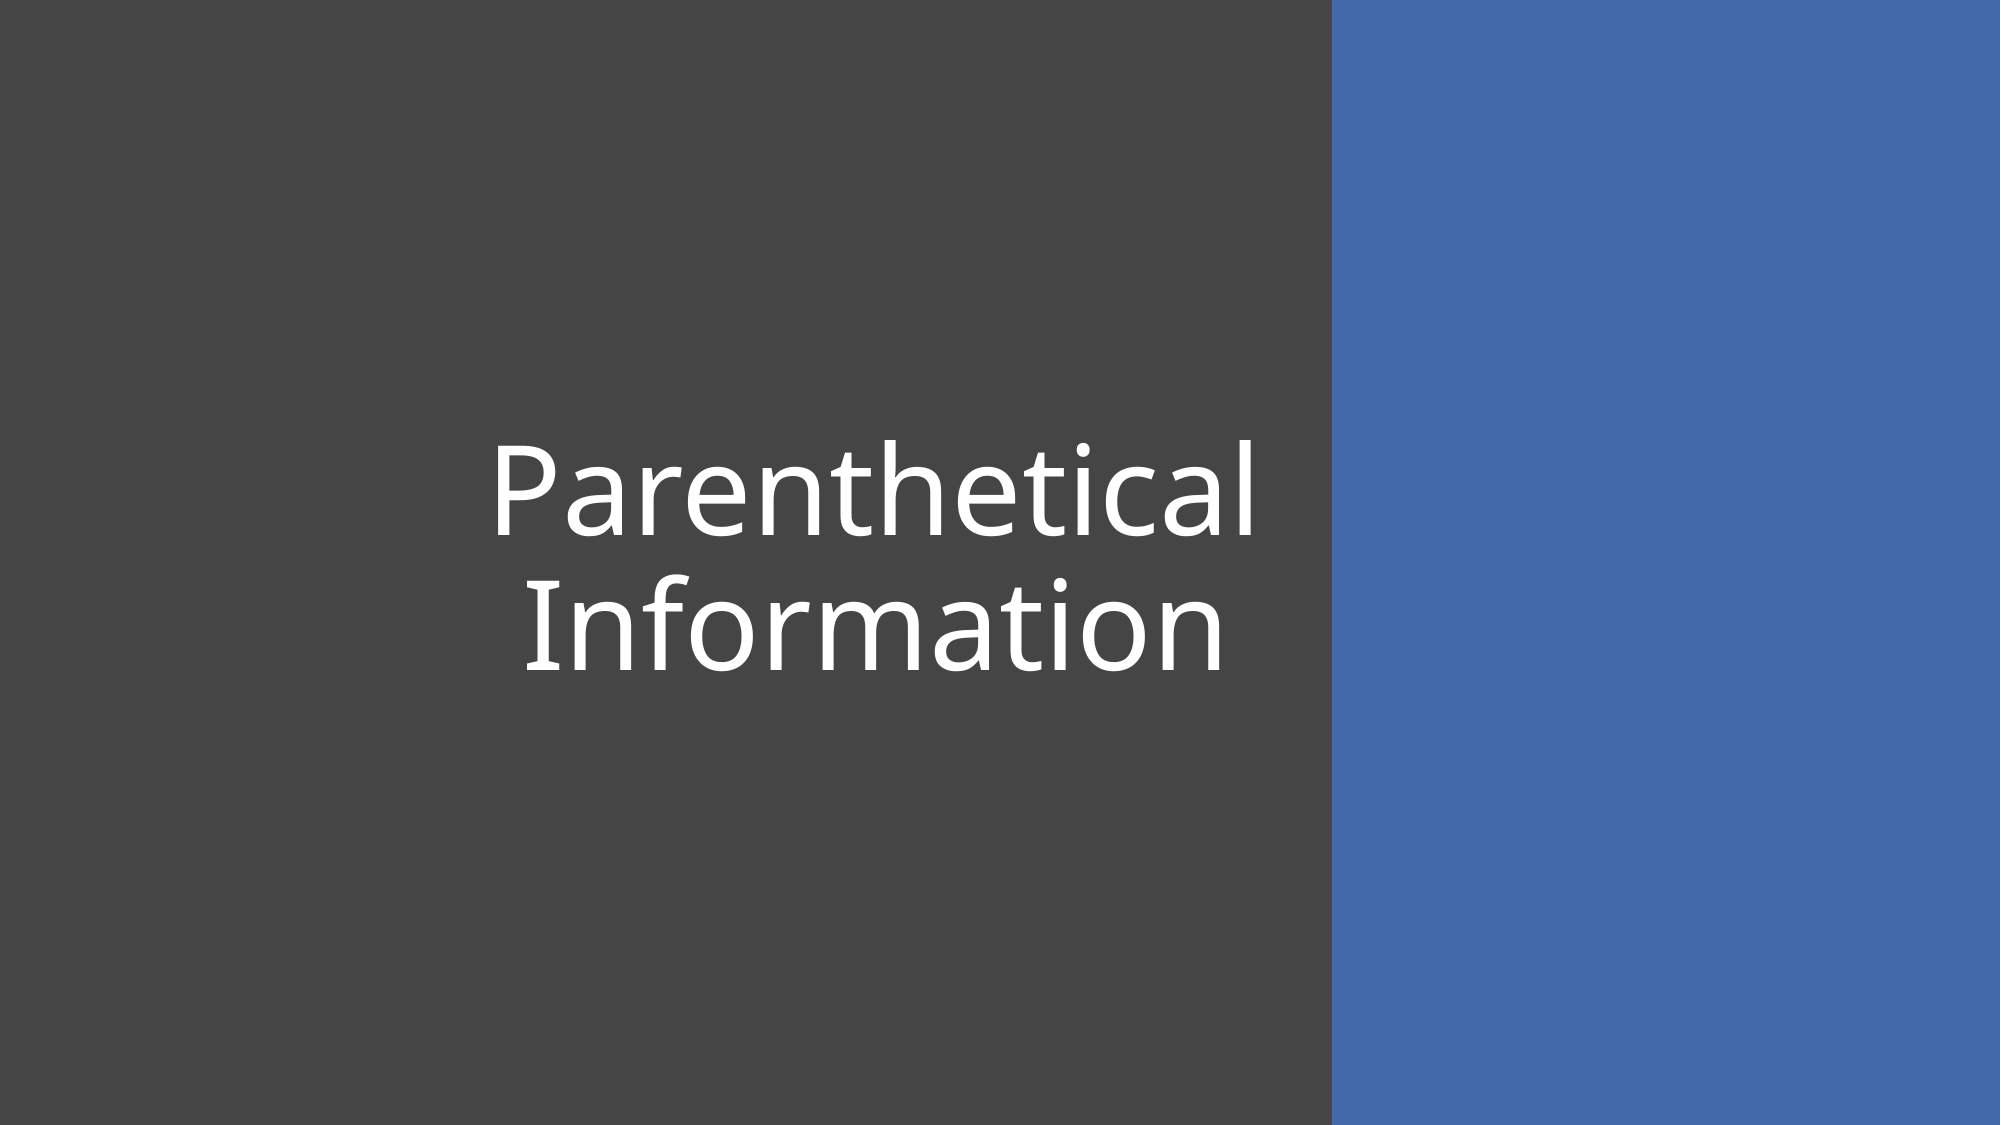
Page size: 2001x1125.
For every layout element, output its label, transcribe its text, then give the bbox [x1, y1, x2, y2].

title Parenthetical Information [167, 158, 1278, 967]
text_box [1331, 0, 2000, 1125]
